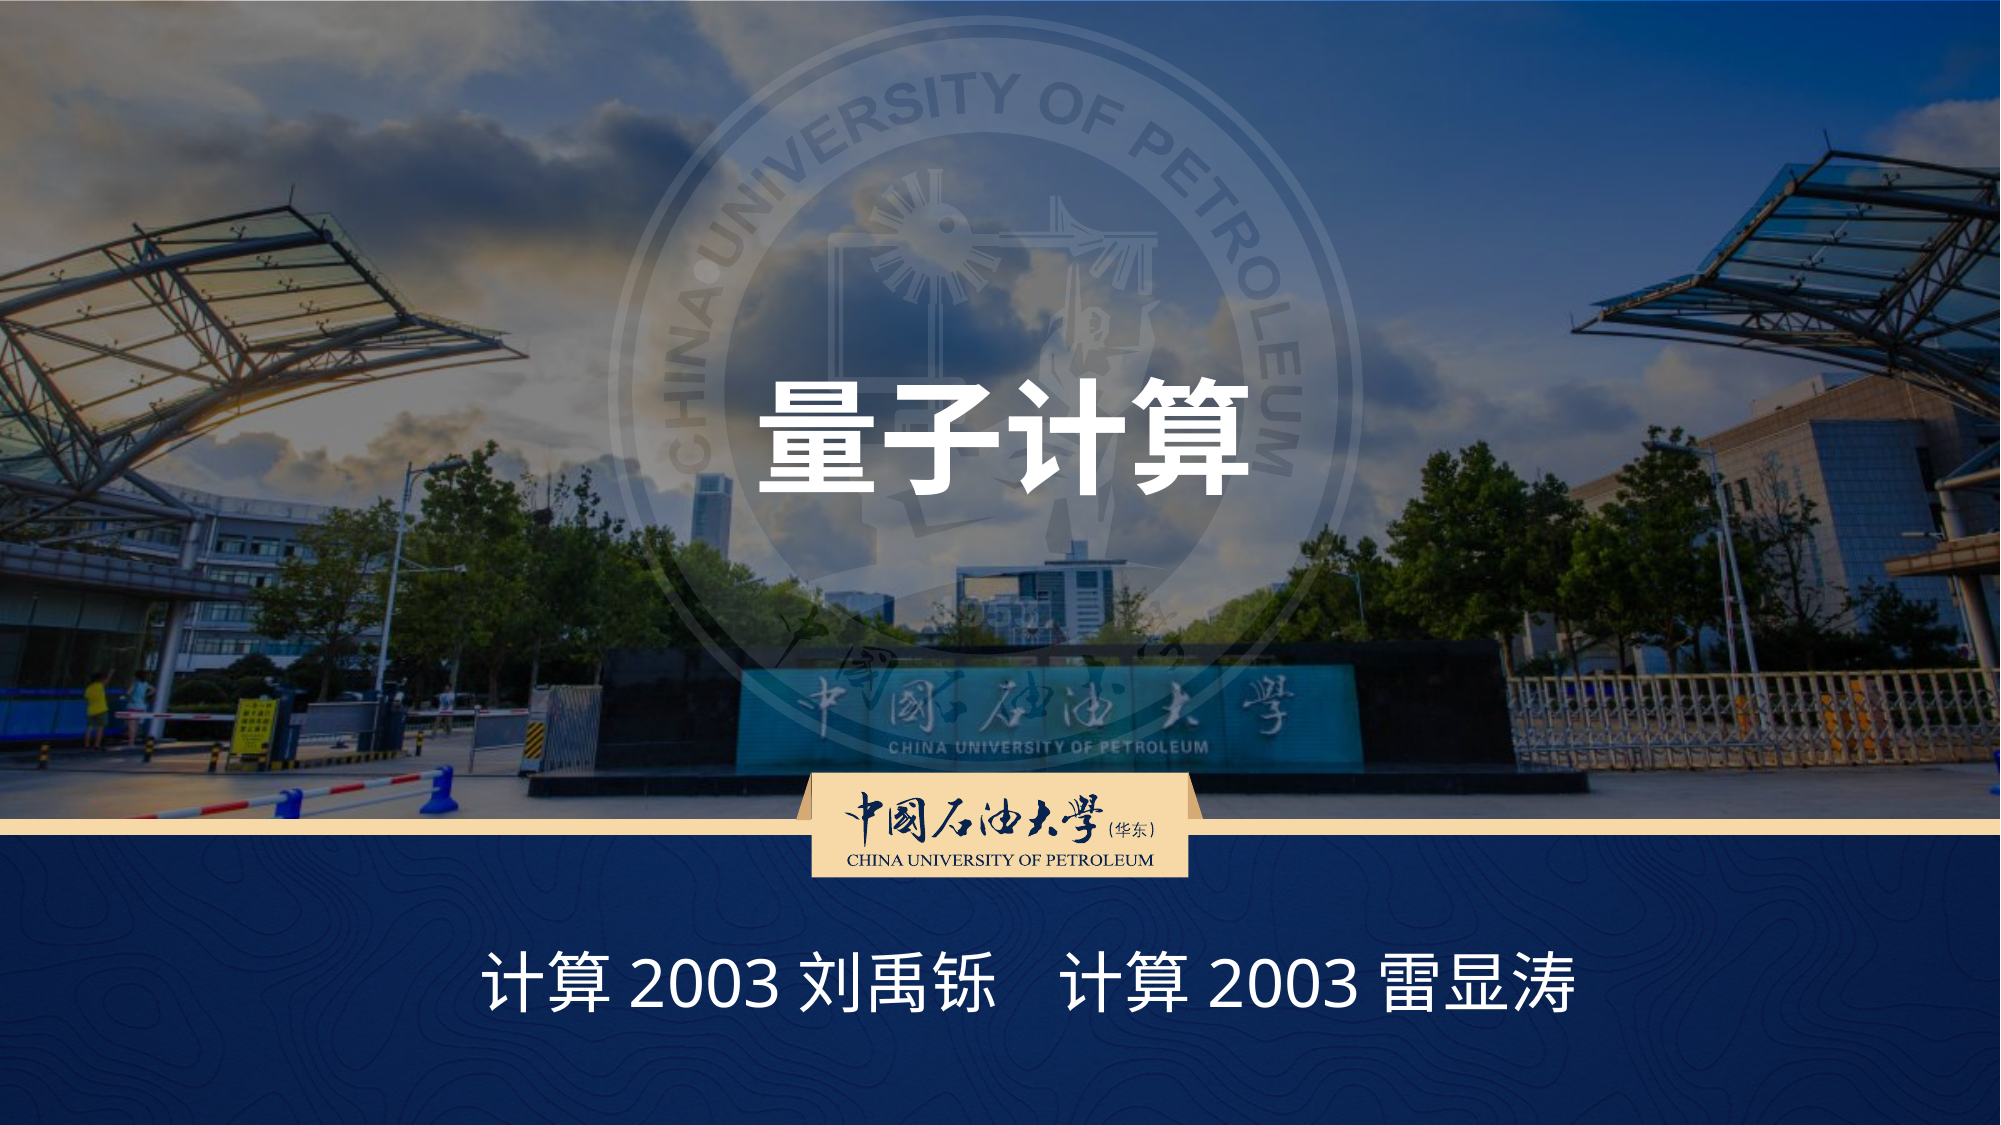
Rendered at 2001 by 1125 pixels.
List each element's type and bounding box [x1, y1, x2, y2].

picture [0, 827, 2000, 1125]
picture [0, 0, 2000, 826]
text_box [844, 791, 1154, 866]
text_box [607, 15, 1363, 773]
